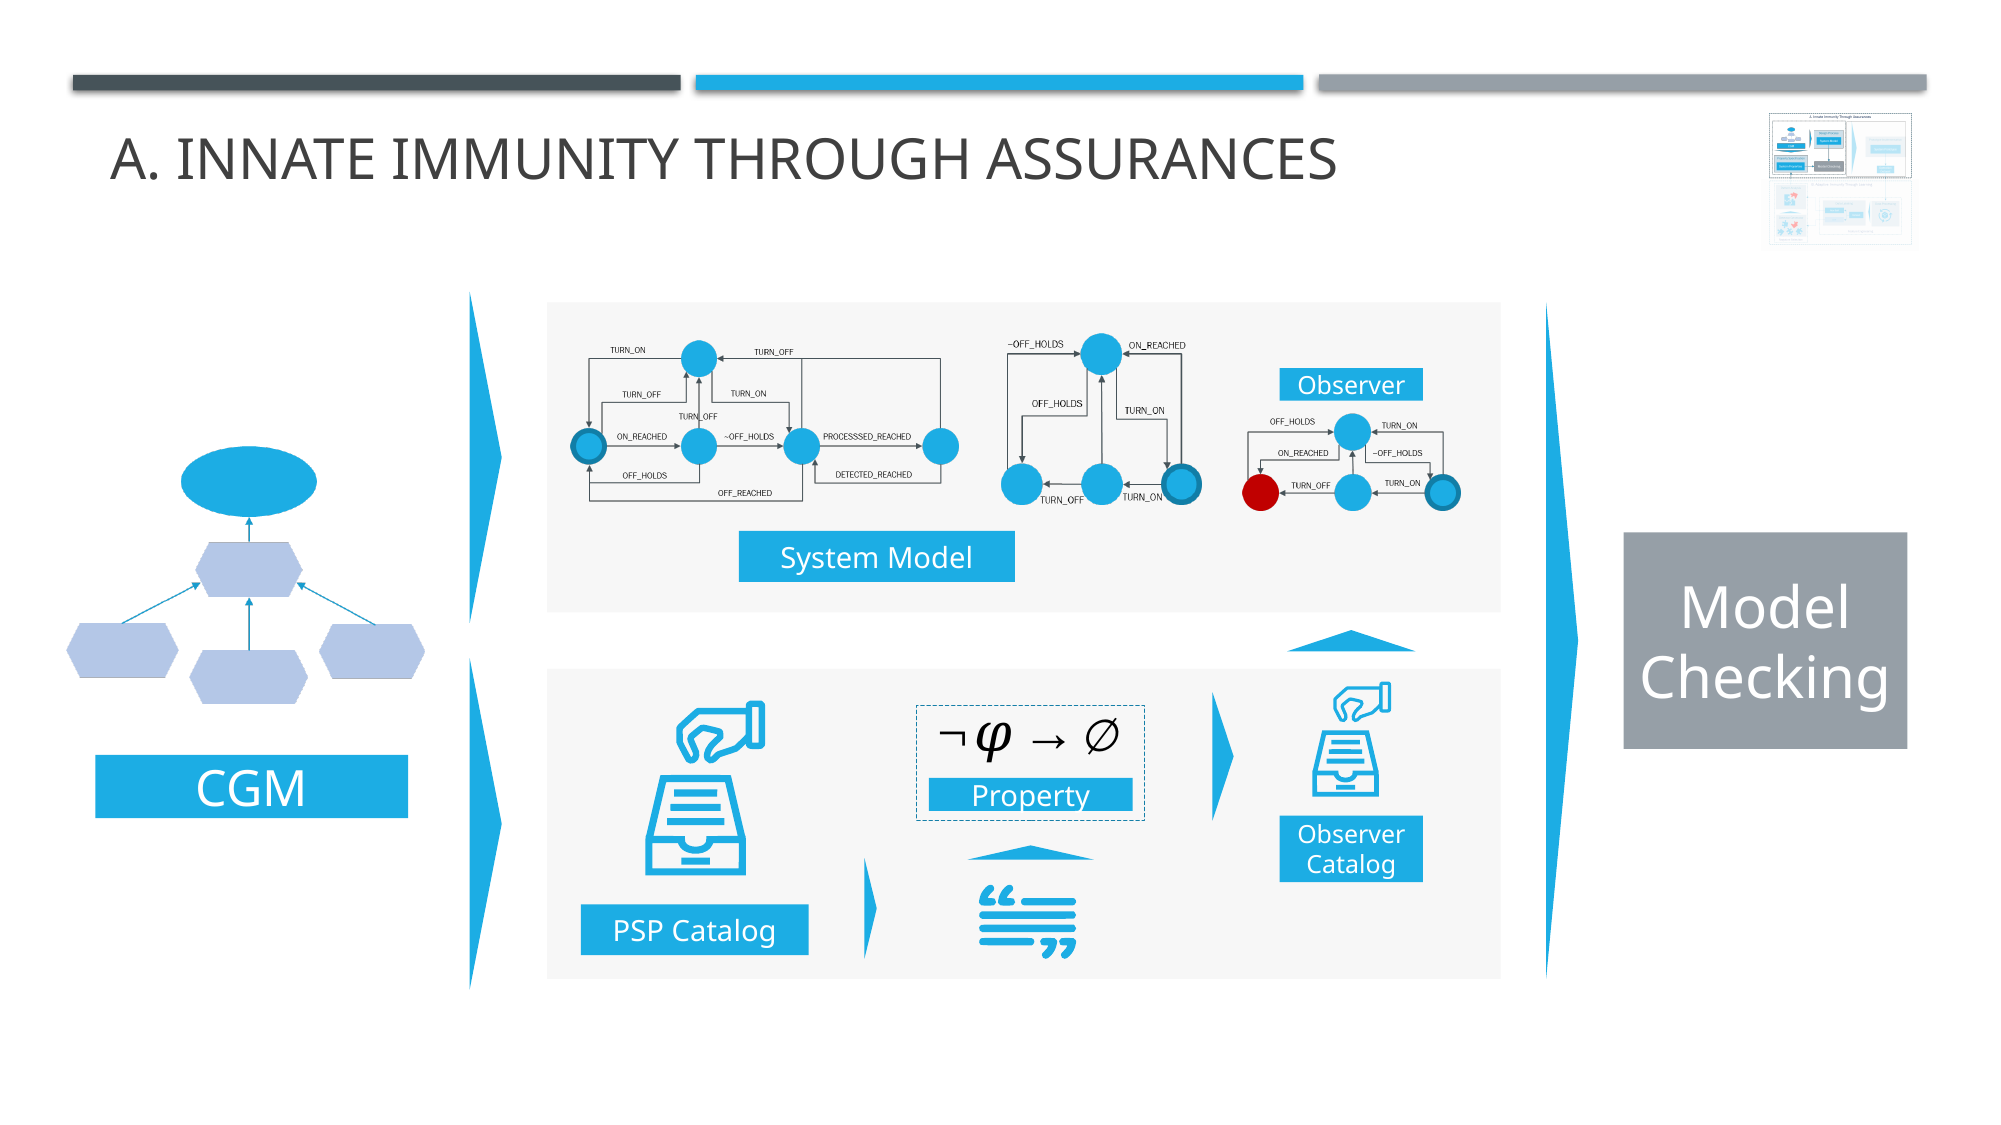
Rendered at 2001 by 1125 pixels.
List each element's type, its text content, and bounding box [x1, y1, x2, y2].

text_box Model Checking [1622, 531, 1909, 751]
text_box A. Innate Immunity Through Assurances [95, 115, 1756, 198]
picture [570, 340, 959, 504]
text_box CGM [93, 753, 410, 820]
picture [1241, 411, 1462, 511]
text_box Observer Catalog [1278, 814, 1425, 884]
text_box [1311, 682, 1391, 798]
text_box [467, 290, 504, 625]
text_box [978, 884, 1077, 960]
text_box System Model [737, 529, 1017, 584]
text_box [862, 856, 879, 961]
text_box PSP Catalog [579, 902, 811, 957]
text_box [1544, 300, 1580, 981]
text_box Observer [1278, 366, 1425, 403]
text_box [1285, 628, 1418, 654]
text_box [545, 301, 1503, 614]
picture [1760, 113, 1919, 252]
picture [997, 332, 1203, 511]
picture [65, 446, 425, 705]
text_box [467, 656, 504, 992]
text_box [545, 667, 1503, 981]
text_box [1210, 690, 1236, 823]
text_box [965, 843, 1096, 862]
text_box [916, 703, 1146, 822]
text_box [644, 702, 764, 876]
